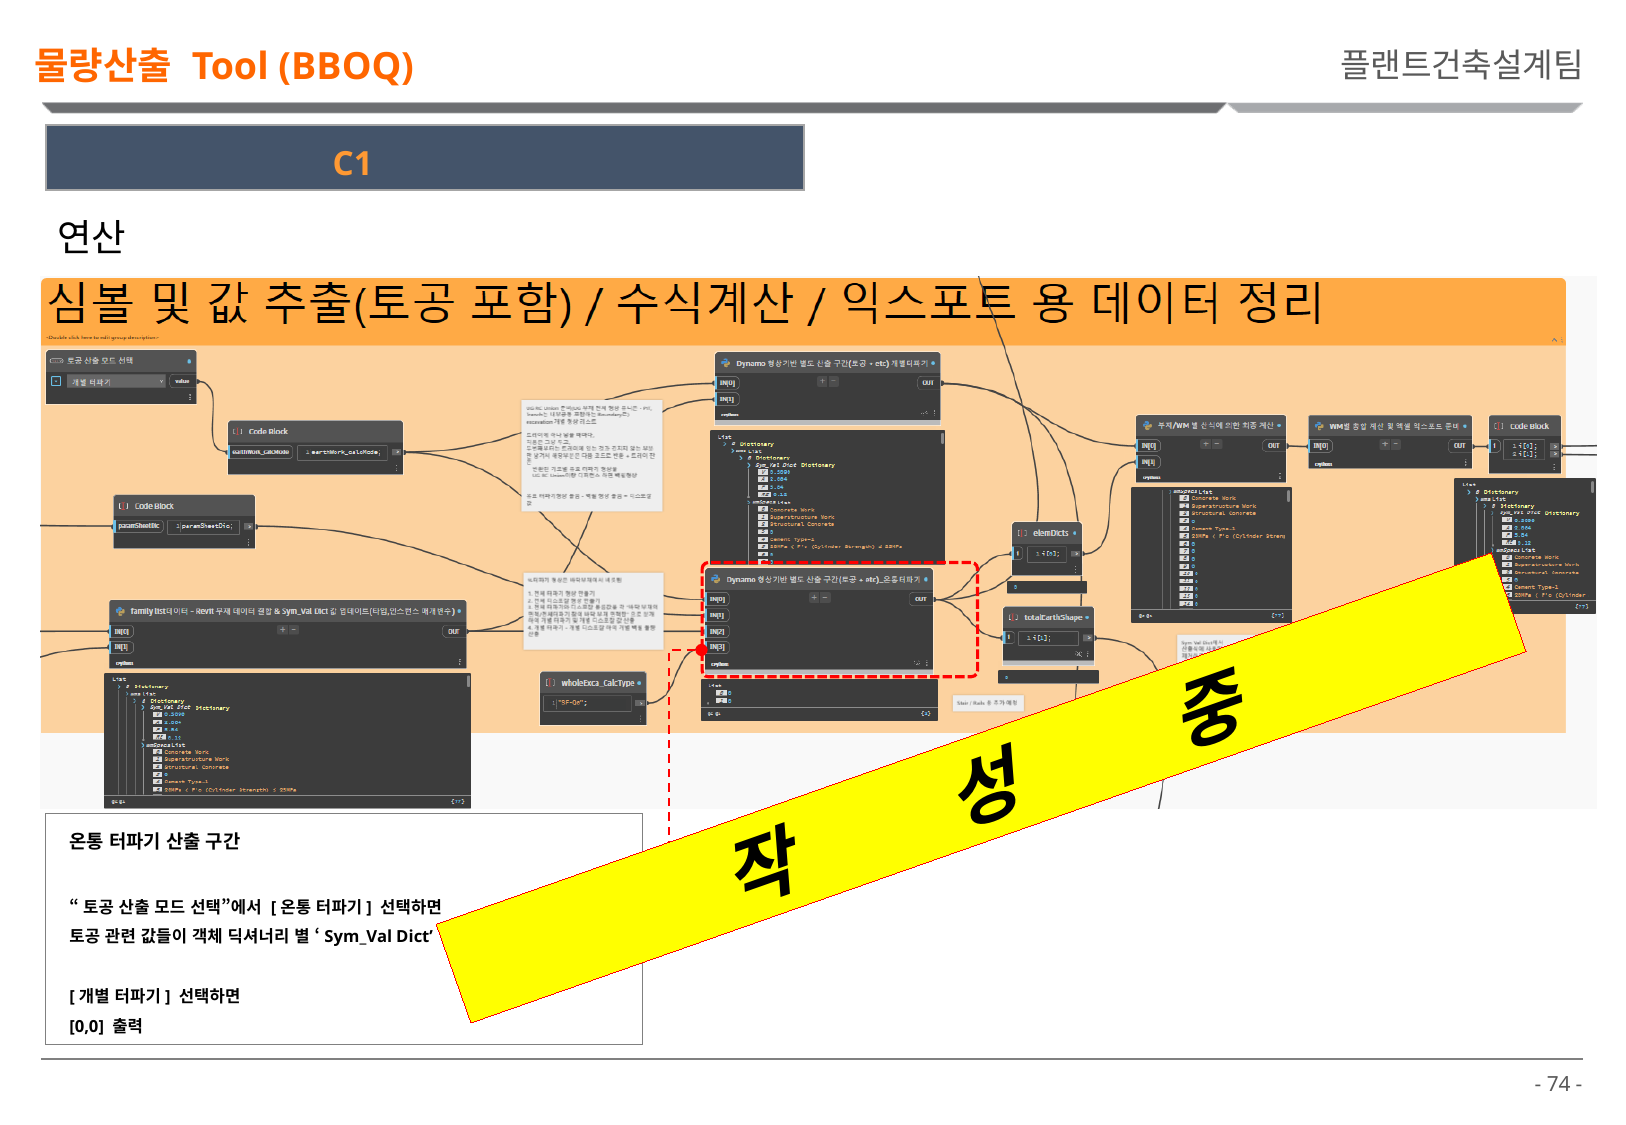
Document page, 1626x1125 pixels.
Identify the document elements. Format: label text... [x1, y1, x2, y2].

text_box [662, 809, 670, 844]
picture [40, 276, 1597, 809]
text_box 작 성 중 [436, 809, 1079, 1023]
text_box 온통 터파기 산출 구간 “토공 산출 모드 선택”에서 [온통 터파기] 선택하면 토공 관련 값들이 객체 딕셔너리 별 ‘Sym_Val Dict’ 항목에 정리되어 출력 [개별 터파기] 선택하면 [0,0] 출력 [45, 812, 643, 1046]
picture [42, 102, 1583, 114]
text_box 물량산출 Tool (BBOQ) [19, 34, 429, 95]
text_box 연산 [42, 206, 141, 266]
text_box 2. Code details : C1 [45, 124, 805, 191]
text_box 플랜트건축설계팀 [1339, 43, 1584, 84]
